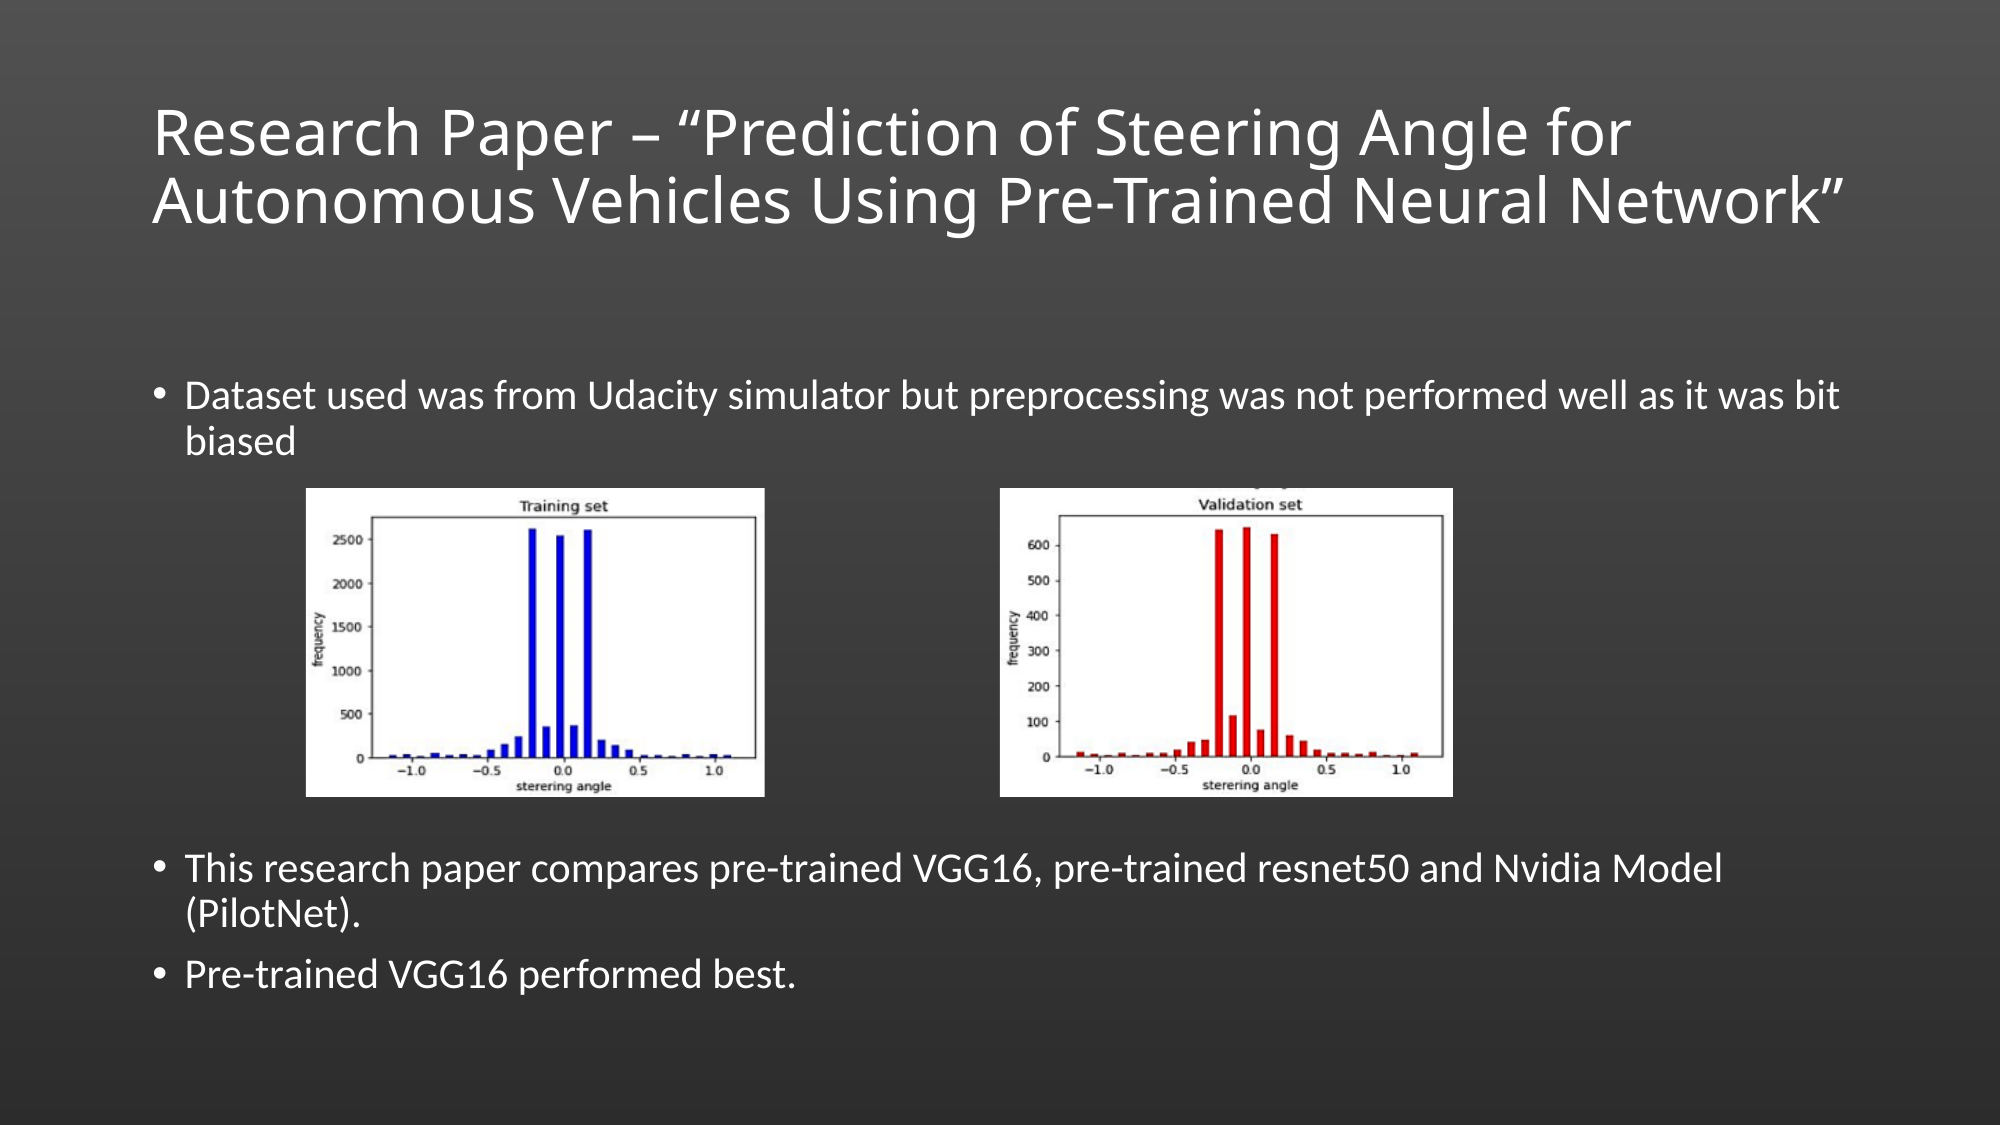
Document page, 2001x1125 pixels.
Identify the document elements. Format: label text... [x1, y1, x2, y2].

picture [305, 488, 765, 797]
title Research Paper – “Prediction of Steering Angle for Autonomous Vehicles Using Pre-Trained Neural Network” [137, 59, 1863, 278]
picture [999, 488, 1453, 797]
list Dataset used was from Udacity simulator but preprocessing was not performed well as it was bit biased This research paper compares pre-trained VGG16, pre-trained resnet50 and Nvidia Model (PilotNet). Pre-trained VGG16 performed best. [137, 299, 1863, 1014]
